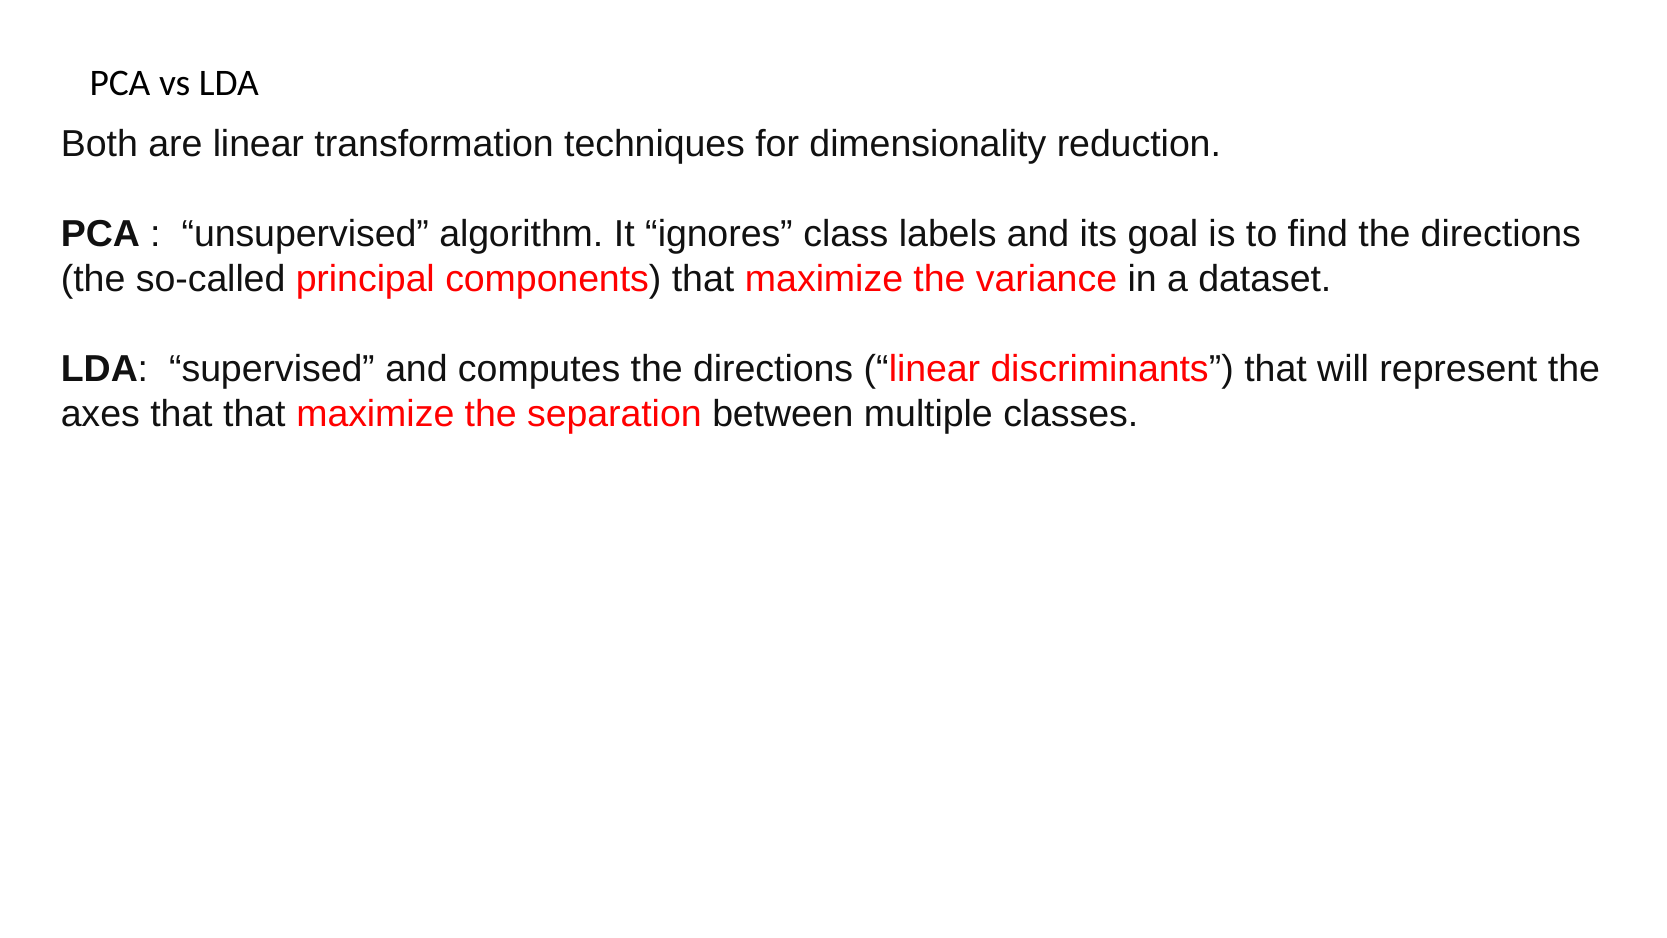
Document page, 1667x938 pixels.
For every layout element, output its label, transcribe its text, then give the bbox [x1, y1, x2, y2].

text_box PCA vs LDA [74, 50, 274, 111]
text_box Both are linear transformation techniques for dimensionality reduction. PCA : “unsupervised” algorithm. It “ignores” class labels and its goal is to find the directions (the so-called principal components) that maximize the variance in a dataset. LDA: “supervised” and computes the directions (“linear discriminants”) that will represent the axes that that maximize the separation between multiple classes. [46, 111, 1619, 441]
